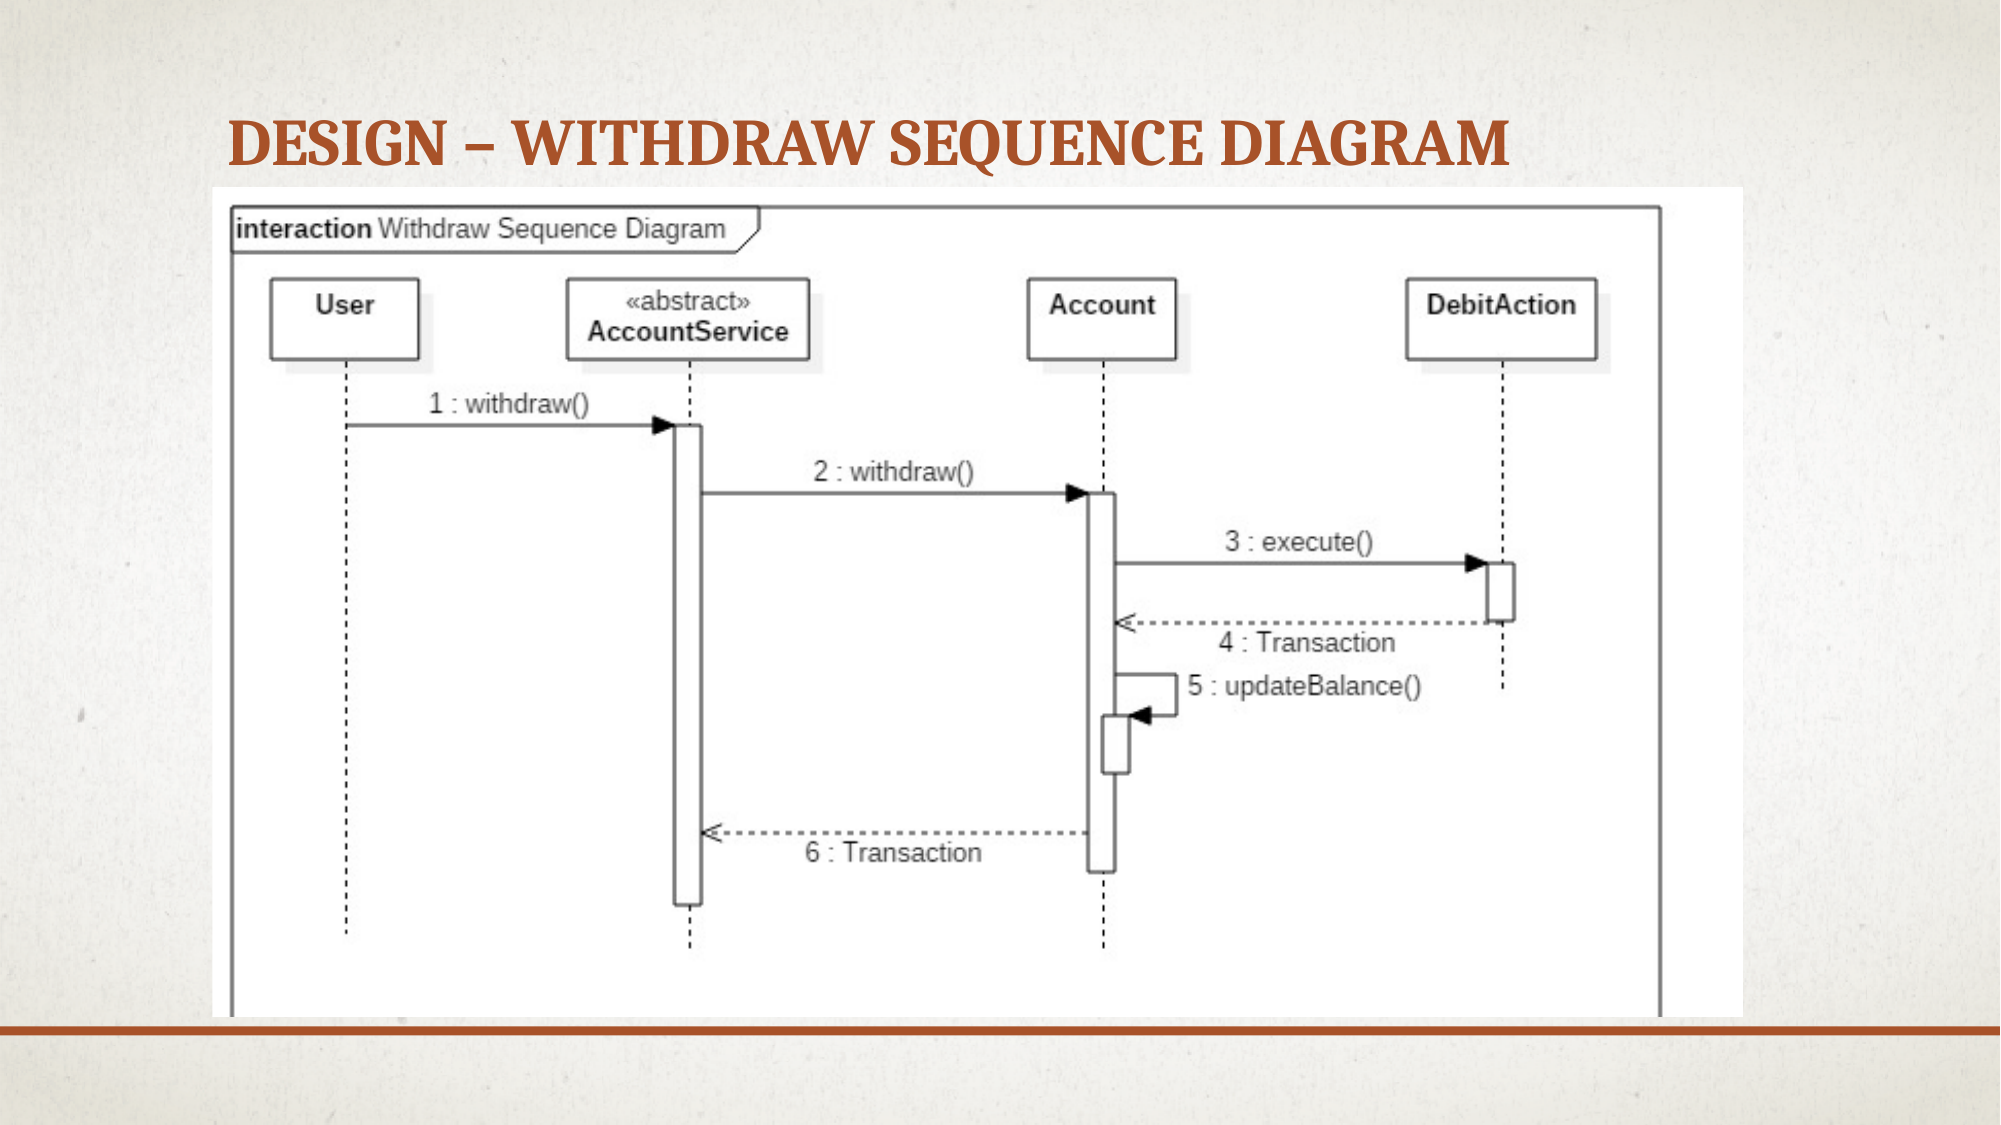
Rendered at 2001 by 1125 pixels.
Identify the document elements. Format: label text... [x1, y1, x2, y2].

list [212, 187, 1743, 1017]
title Design – Withdraw Sequence diagram [212, 0, 1788, 188]
picture [0, 0, 2001, 1125]
